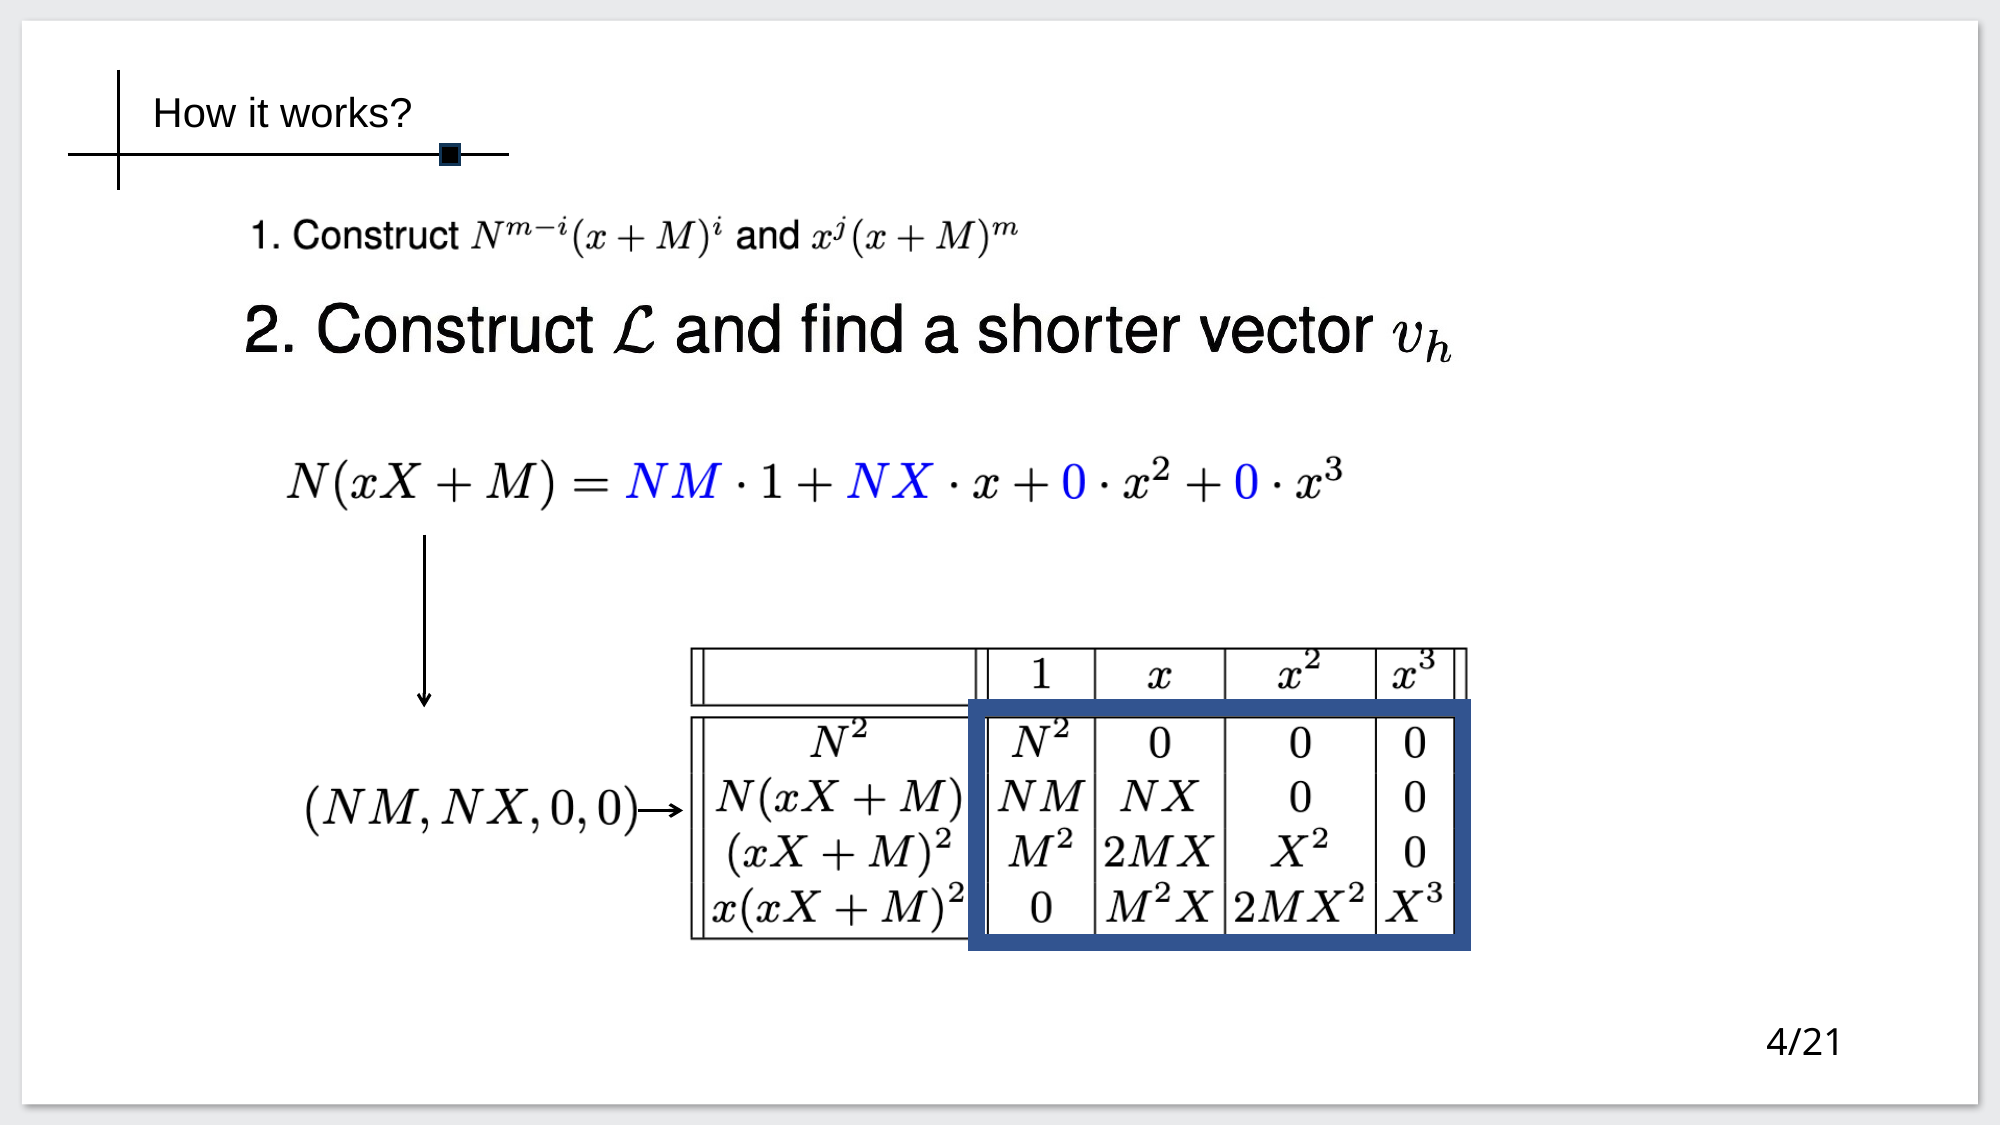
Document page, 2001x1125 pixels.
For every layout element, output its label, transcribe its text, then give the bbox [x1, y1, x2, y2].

picture [202, 189, 1492, 385]
text_box [439, 144, 461, 154]
picture [280, 441, 1360, 519]
picture [280, 585, 1619, 977]
text_box How it works? [138, 78, 479, 144]
text_box [439, 155, 461, 165]
text_box 4/21 [1751, 1010, 1935, 1070]
